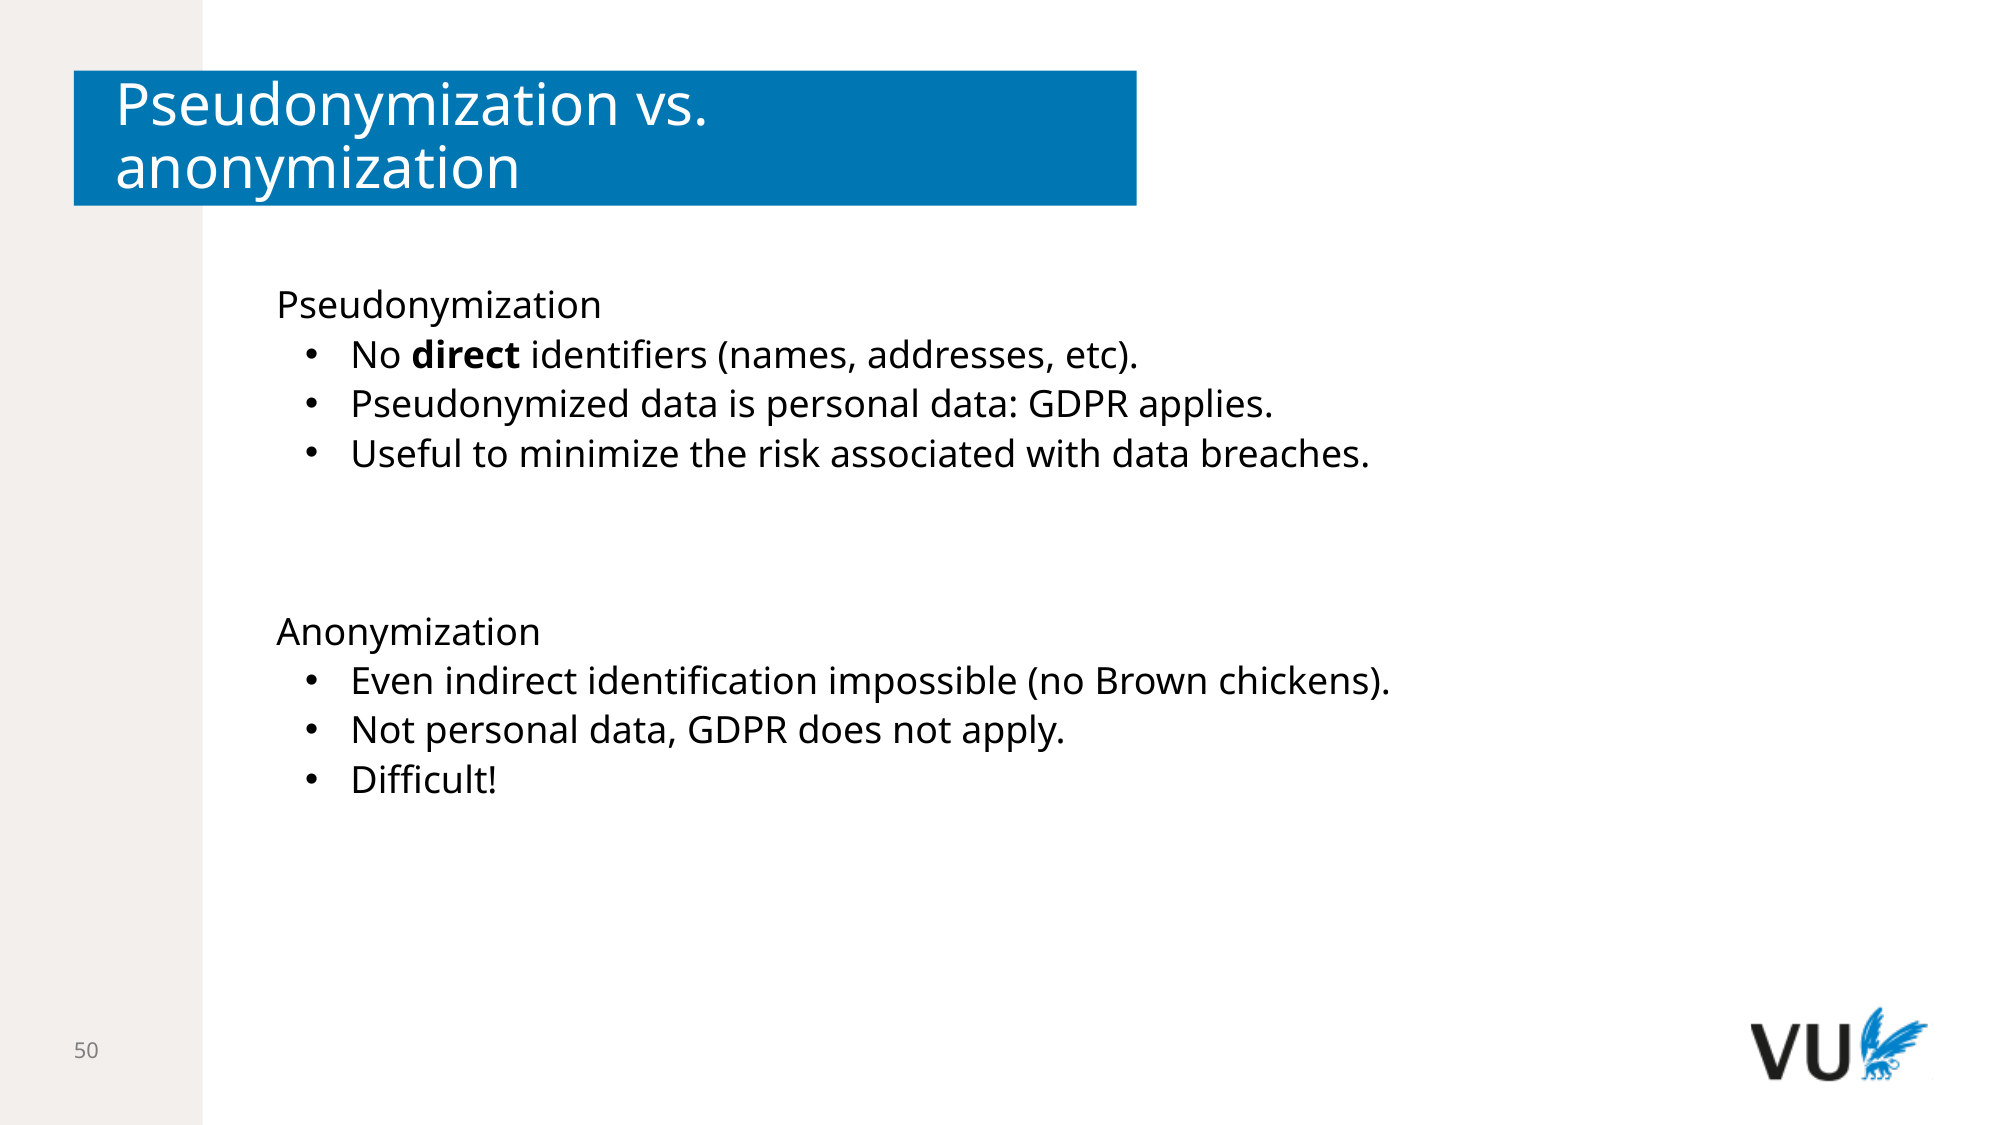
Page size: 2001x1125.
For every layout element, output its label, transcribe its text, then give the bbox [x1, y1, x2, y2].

list Pseudonymization No direct identifiers (names, addresses, etc). Pseudonymized data is personal data: GDPR applies. Useful to minimize the risk associated with data breaches. Anonymization Even indirect identification impossible (no Brown chickens). Not personal data, GDPR does not apply. Difficult! [276, 276, 1902, 1080]
slide_number 50 [73, 977, 203, 1125]
title Pseudonymization vs. anonymization [73, 70, 1137, 206]
